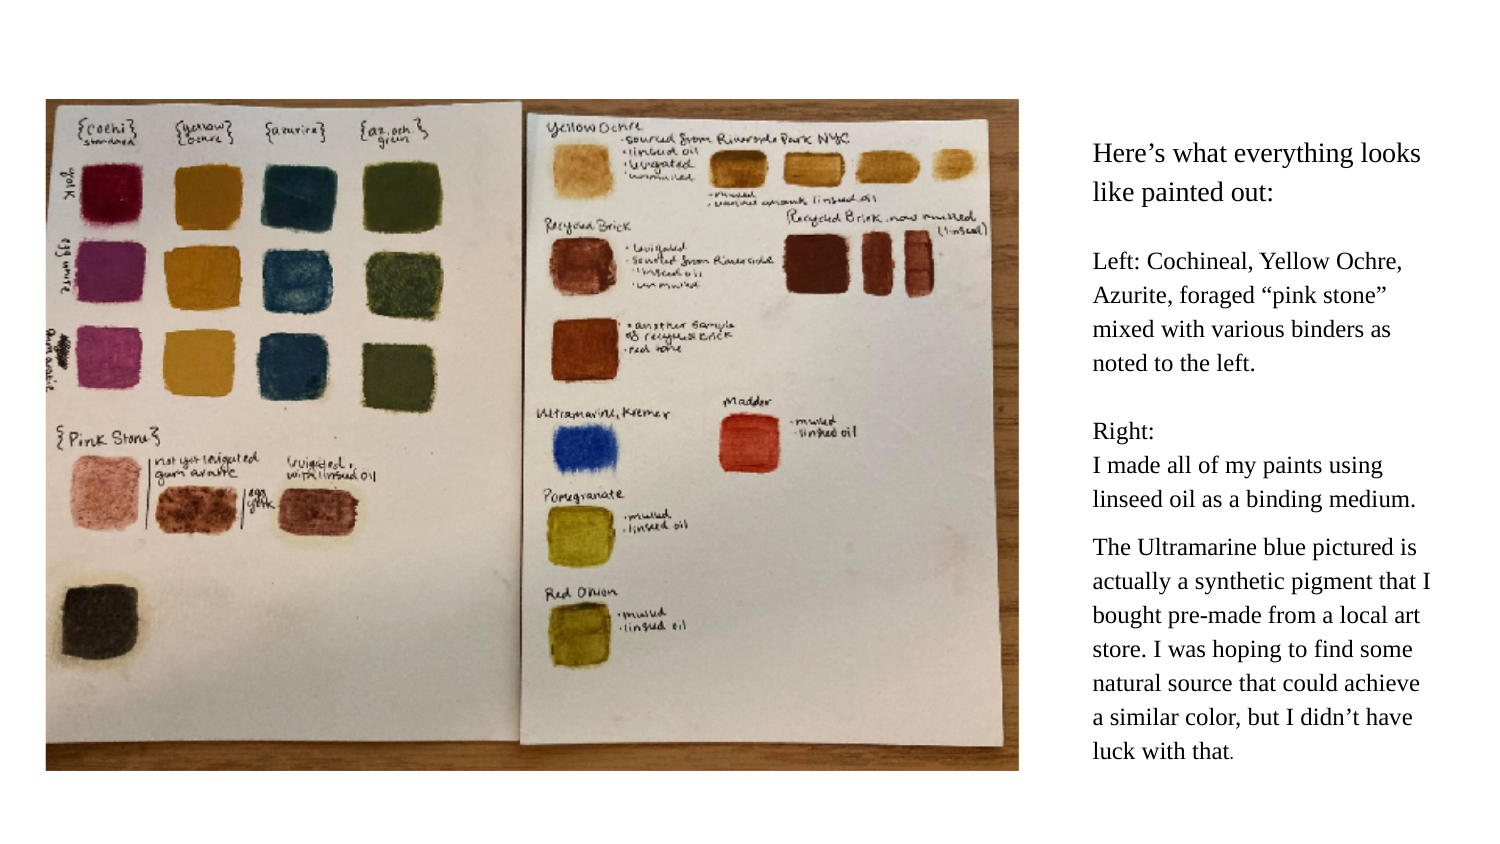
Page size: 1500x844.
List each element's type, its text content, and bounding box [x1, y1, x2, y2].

list Here’s what everything looks like painted out: Left: Cochineal, Yellow Ochre, Azurite, foraged “pink stone” mixed with various binders as noted to the left. Right: I made all of my paints using linseed oil as a binding medium. The Ultramarine blue pictured is actually a synthetic pigment that I bought pre-made from a local art store. I was hoping to find some natural source that could achieve a similar color, but I didn’t have luck with that. [1077, 114, 1449, 789]
picture [47, 0, 1018, 844]
